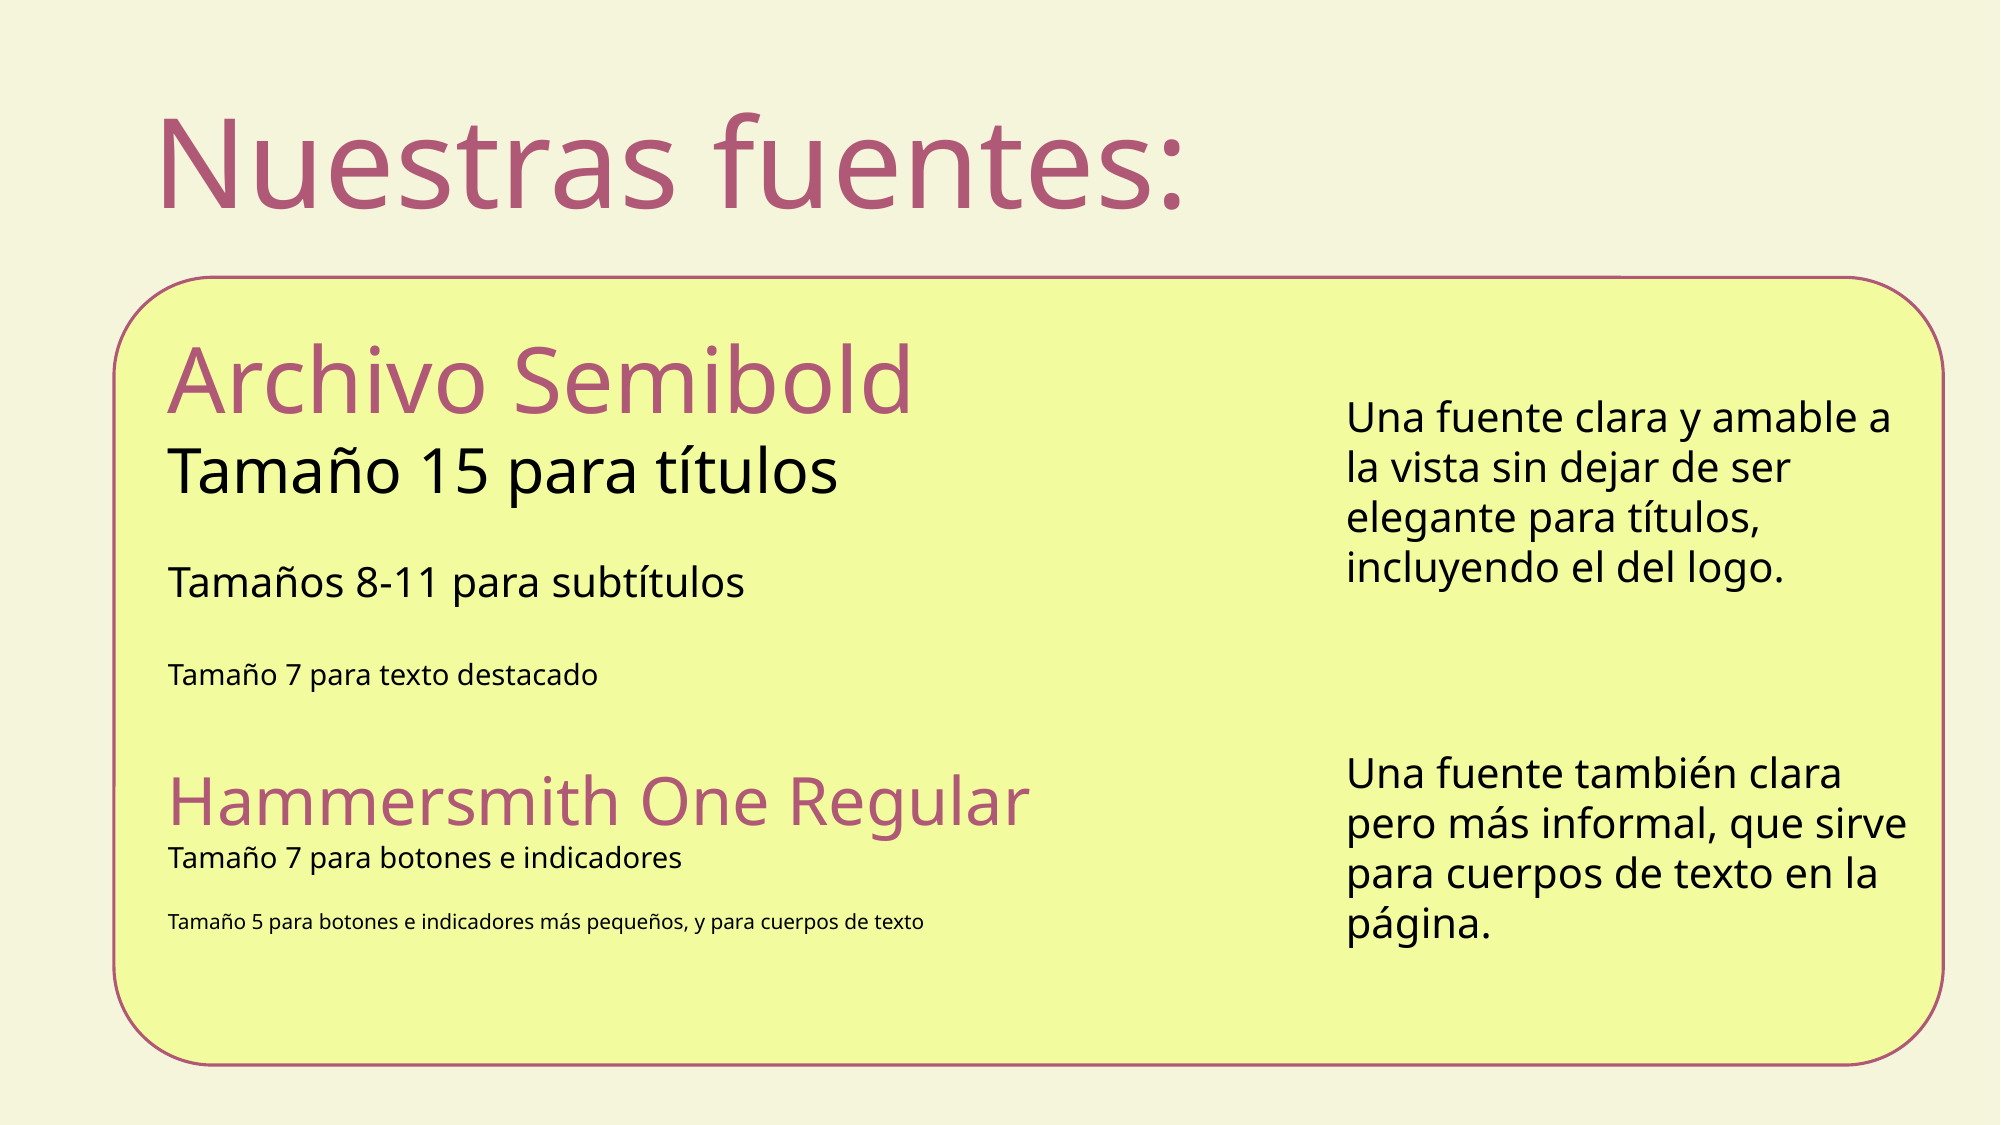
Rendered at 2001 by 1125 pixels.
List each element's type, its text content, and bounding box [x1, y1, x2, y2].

text_box Una fuente clara y amable a la vista sin dejar de ser elegante para títulos, incluyendo el del logo. [1331, 383, 1924, 599]
text_box Una fuente también clara pero más informal, que sirve para cuerpos de texto en la página. [1331, 739, 1924, 954]
text_box [112, 277, 1945, 1067]
title Nuestras fuentes: [137, 59, 1863, 278]
text_box Archivo Semibold Tamaño 15 para títulos Tamaños 8-11 para subtítulos Tamaño 7 para texto destacado [153, 313, 1191, 751]
text_box Hammersmith One Regular Tamaño 7 para botones e indicadores Tamaño 5 para botones e indicadores más pequeños, y para cuerpos de texto [153, 751, 1331, 942]
